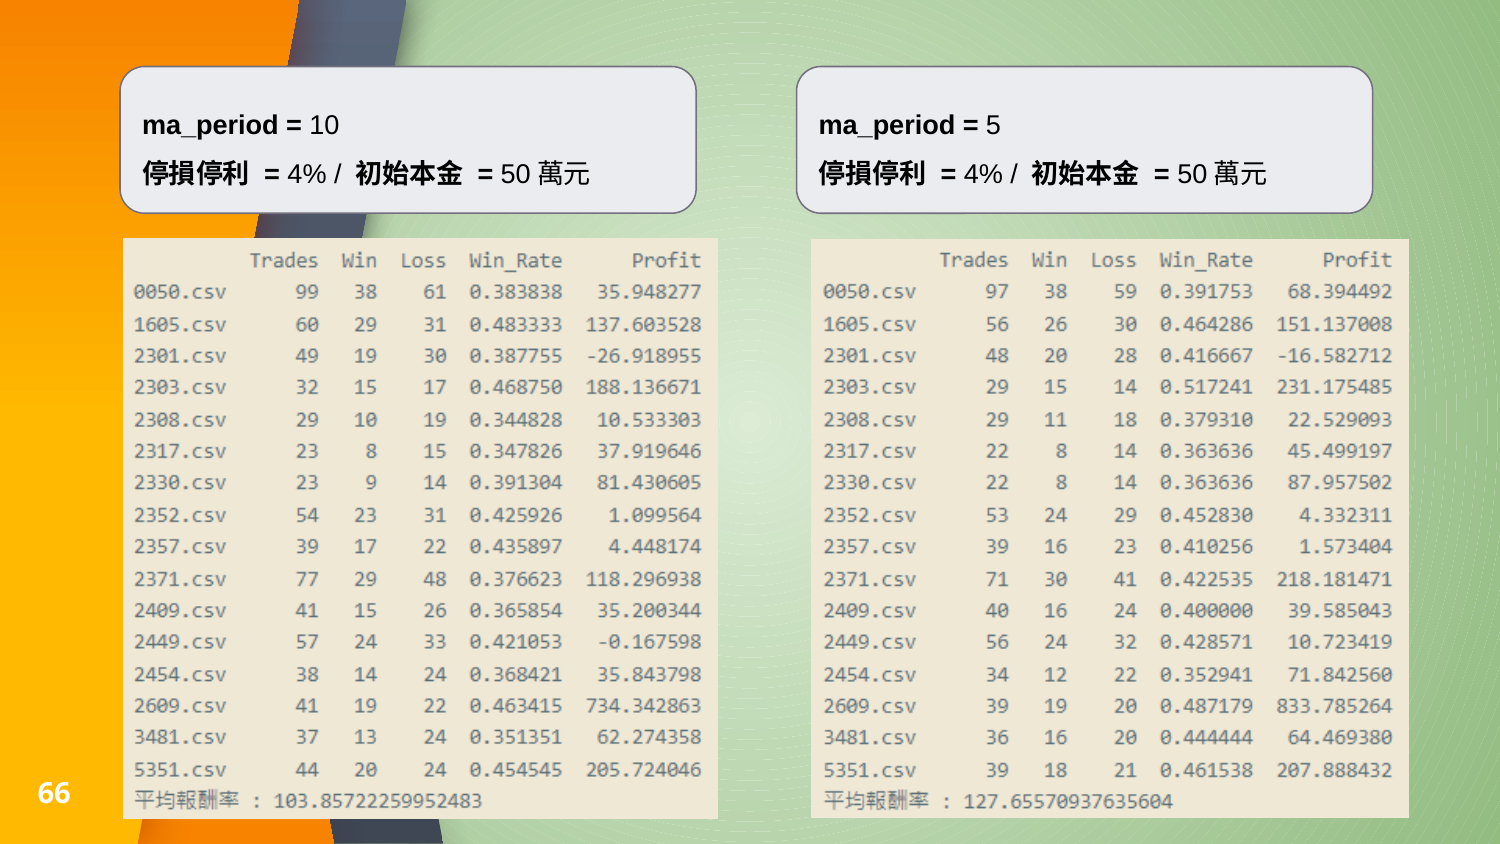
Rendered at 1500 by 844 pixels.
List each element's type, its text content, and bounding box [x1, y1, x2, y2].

text_box ma_period = 5 停損停利 = 4% / 初始本金 = 50萬元 [796, 66, 1373, 214]
slide_number 66 [37, 774, 99, 816]
picture [122, 237, 718, 819]
picture [811, 239, 1409, 818]
text_box ma_period = 10 停損停利 = 4% / 初始本金 = 50萬元 [120, 66, 697, 214]
